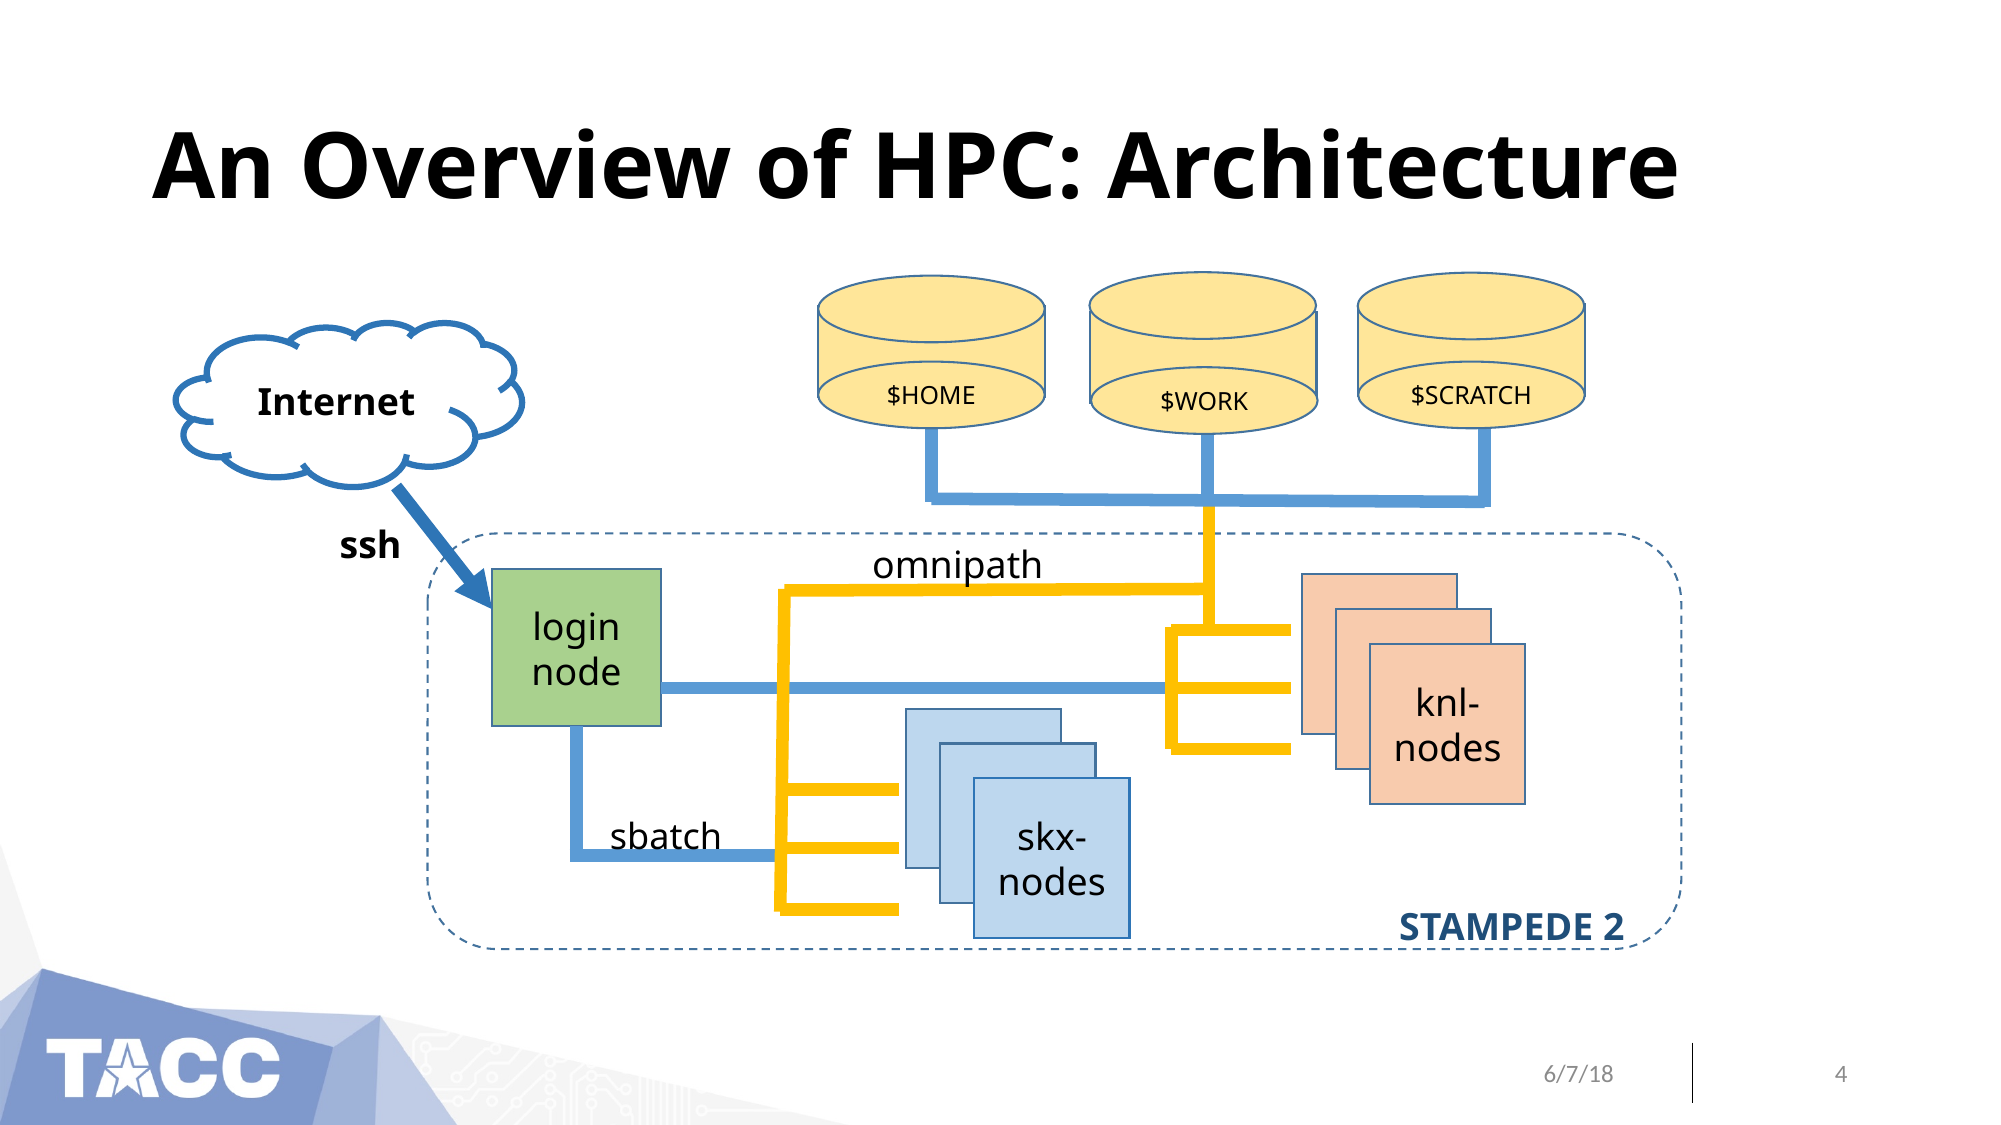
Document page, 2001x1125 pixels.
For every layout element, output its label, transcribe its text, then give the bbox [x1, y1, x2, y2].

text_box [1364, 271, 1578, 293]
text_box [175, 293, 1682, 1004]
text_box [829, 274, 1034, 293]
slide_number 4 [1733, 1042, 1863, 1103]
text_box [1096, 271, 1310, 293]
title An Overview of HPC: Architecture [137, 59, 1863, 278]
picture [0, 0, 2001, 1125]
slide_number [1528, 1042, 1658, 1103]
